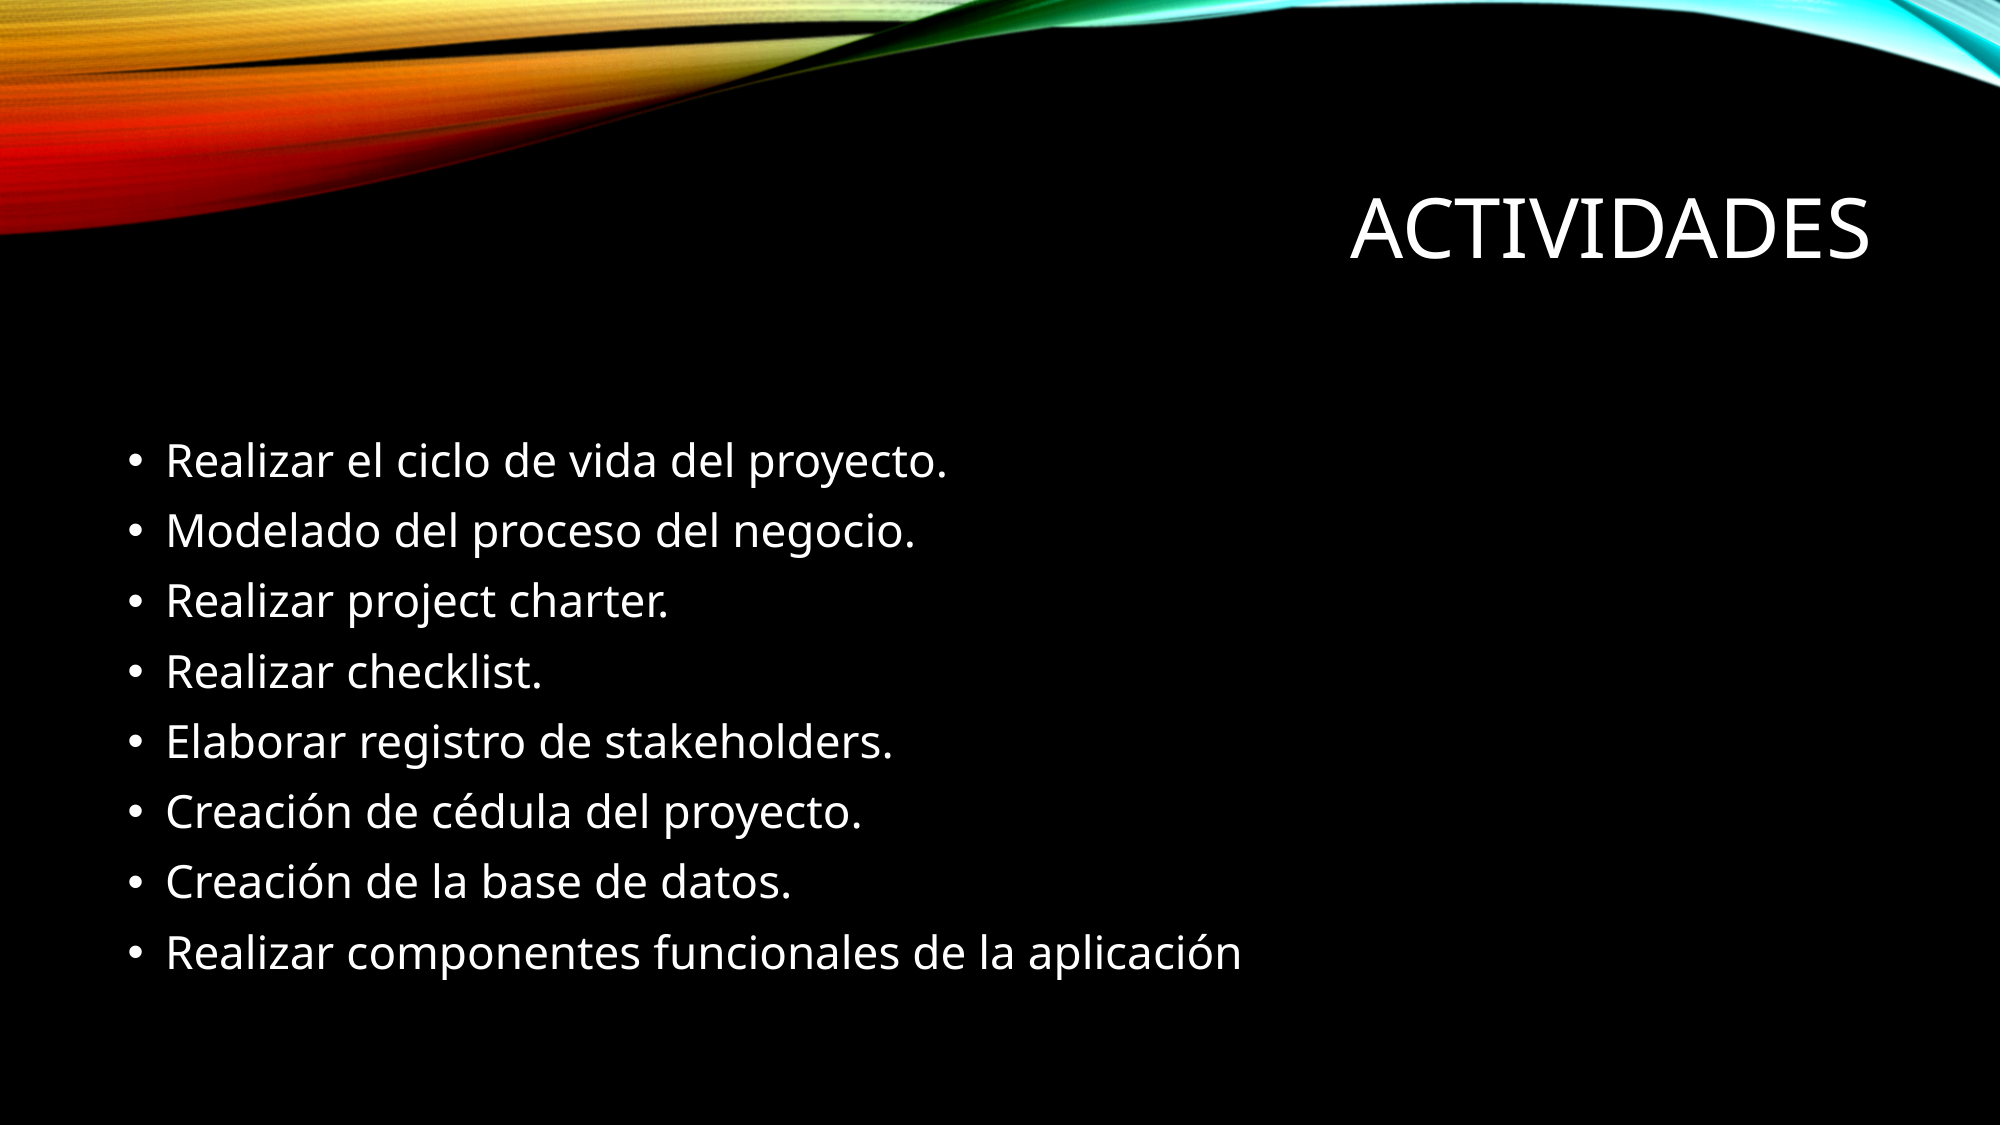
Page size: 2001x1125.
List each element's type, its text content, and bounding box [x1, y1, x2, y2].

title actividades [474, 125, 1888, 338]
list Realizar el ciclo de vida del proyecto. Modelado del proceso del negocio. Realizar project charter. Realizar checklist. Elaborar registro de stakeholders. Creación de cédula del proyecto. Creación de la base de datos. Realizar componentes funcionales de la aplicación [112, 360, 1888, 1021]
picture [0, 0, 2000, 237]
